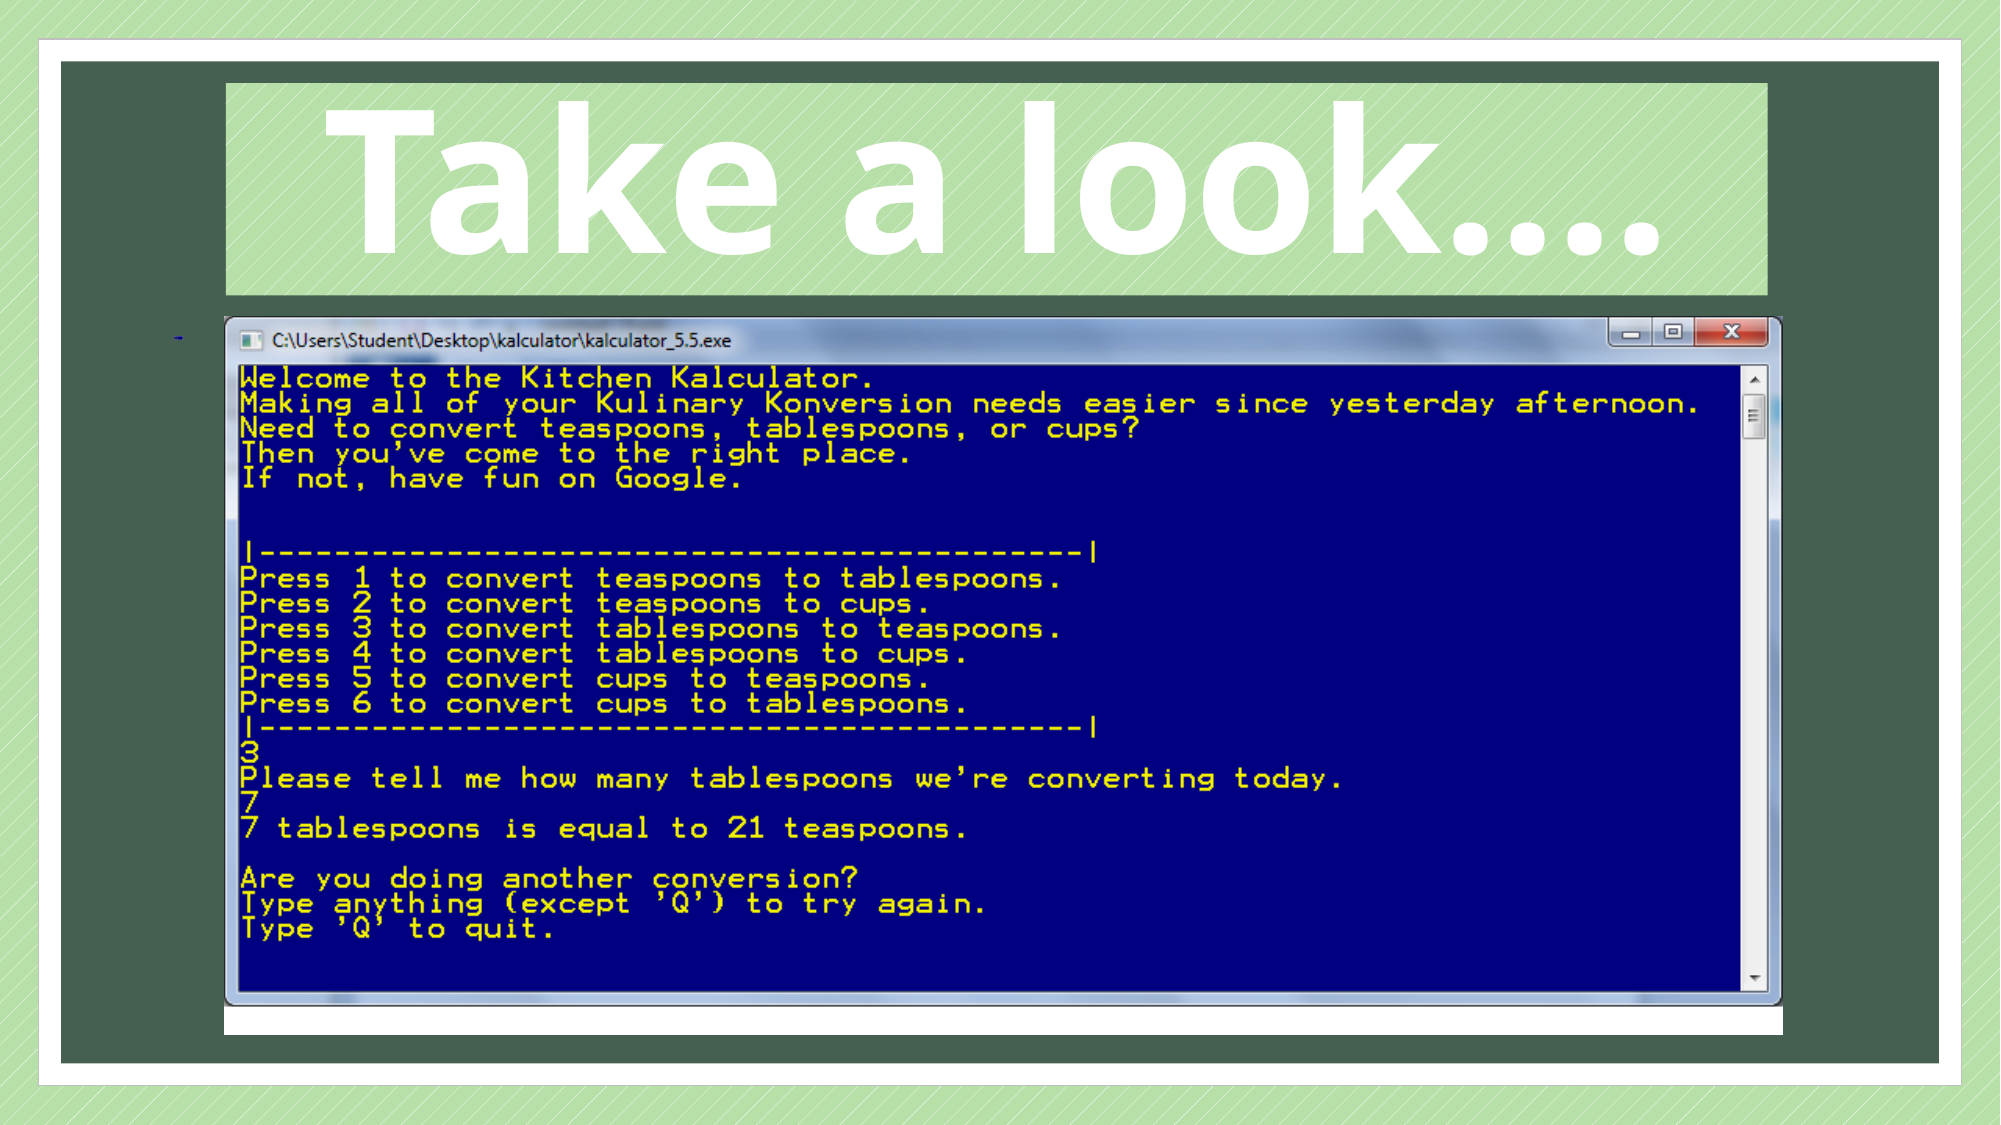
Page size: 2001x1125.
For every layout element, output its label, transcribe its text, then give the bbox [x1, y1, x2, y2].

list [174, 335, 183, 340]
picture [224, 316, 1783, 1036]
title Take a look…. [225, 83, 1768, 296]
